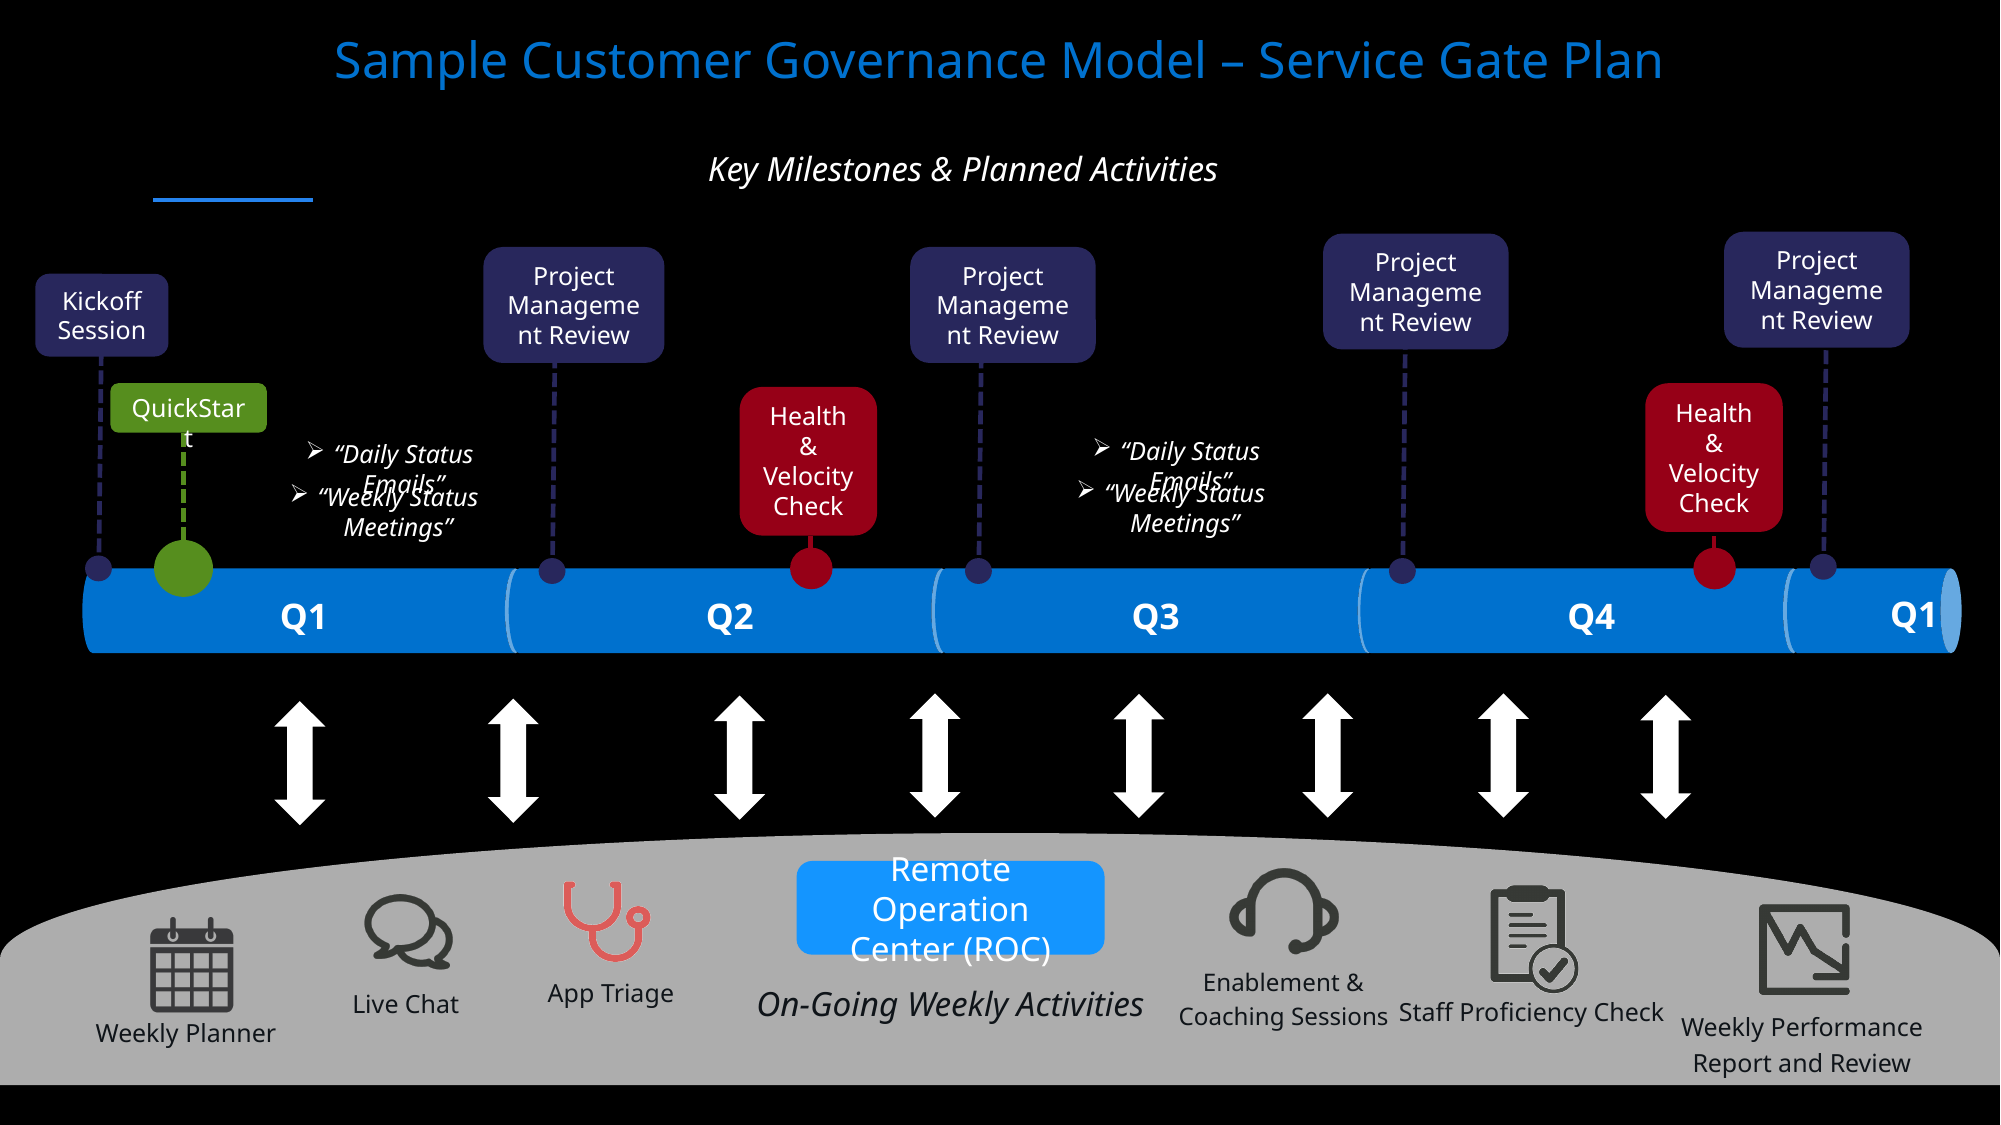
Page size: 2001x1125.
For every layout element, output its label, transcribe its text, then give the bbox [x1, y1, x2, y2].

text_box [788, 546, 834, 591]
text_box “Daily Status Emails” [253, 431, 526, 507]
text_box [1110, 692, 1168, 820]
text_box [963, 557, 993, 585]
text_box Kickoff Session [35, 273, 169, 357]
text_box [83, 554, 113, 583]
text_box [1359, 567, 1796, 655]
text_box [271, 699, 328, 827]
text_box [1808, 552, 1838, 581]
text_box [934, 567, 1369, 655]
text_box [1785, 567, 1961, 655]
picture [1759, 904, 1850, 996]
text_box Q3 [1035, 585, 1277, 637]
text_box Weekly Planner [49, 1011, 323, 1060]
text_box [1692, 546, 1737, 591]
text_box “Weekly Status Meetings” [247, 473, 521, 549]
text_box Q1 [183, 585, 425, 637]
text_box Project Management Review [483, 246, 665, 363]
text_box Key Milestones & Planned Activities [707, 139, 1258, 202]
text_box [1402, 298, 1406, 559]
text_box On-Going Weekly Activities [675, 975, 1175, 1037]
picture [355, 877, 461, 983]
picture [1466, 873, 1592, 998]
text_box Q2 [609, 585, 851, 637]
text_box Project Management Review [1323, 233, 1509, 350]
text_box “Daily Status Emails” [1040, 427, 1313, 503]
text_box Health & Velocity Check [1645, 383, 1783, 532]
text_box Live Chat [332, 982, 479, 1031]
text_box Weekly Performance Report and Review [1665, 1005, 1939, 1086]
text_box [537, 557, 567, 585]
text_box App Triage [474, 972, 747, 1021]
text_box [1823, 294, 1827, 554]
text_box QuickStart [110, 383, 267, 433]
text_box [552, 298, 556, 559]
text_box [153, 539, 215, 598]
text_box [1387, 557, 1417, 585]
text_box Q1 [1793, 583, 2000, 635]
text_box [81, 567, 517, 655]
text_box [507, 567, 944, 655]
text_box Health & Velocity Check [739, 386, 878, 536]
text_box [519, 871, 662, 997]
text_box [98, 295, 102, 556]
text_box Q4 [1470, 585, 1712, 637]
text_box Enablement & Coaching Sessions [1175, 961, 1392, 1041]
text_box Project Management Review [1724, 231, 1910, 348]
text_box [711, 694, 768, 822]
text_box Sample Customer Governance Model – Service Gate Plan [0, 32, 2000, 86]
text_box Project Management Review [910, 246, 1096, 363]
text_box [1475, 691, 1532, 820]
text_box [485, 697, 542, 825]
text_box [0, 831, 2000, 1087]
text_box “Weekly Status Meetings” [1034, 470, 1307, 545]
text_box Staff Proficiency Check [1395, 990, 1668, 1039]
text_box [978, 298, 982, 559]
text_box [1299, 691, 1356, 820]
text_box [1637, 693, 1694, 821]
picture [1213, 843, 1354, 984]
text_box [907, 691, 964, 820]
picture [133, 906, 252, 1025]
text_box Remote Operation Center (ROC) [795, 859, 1106, 956]
